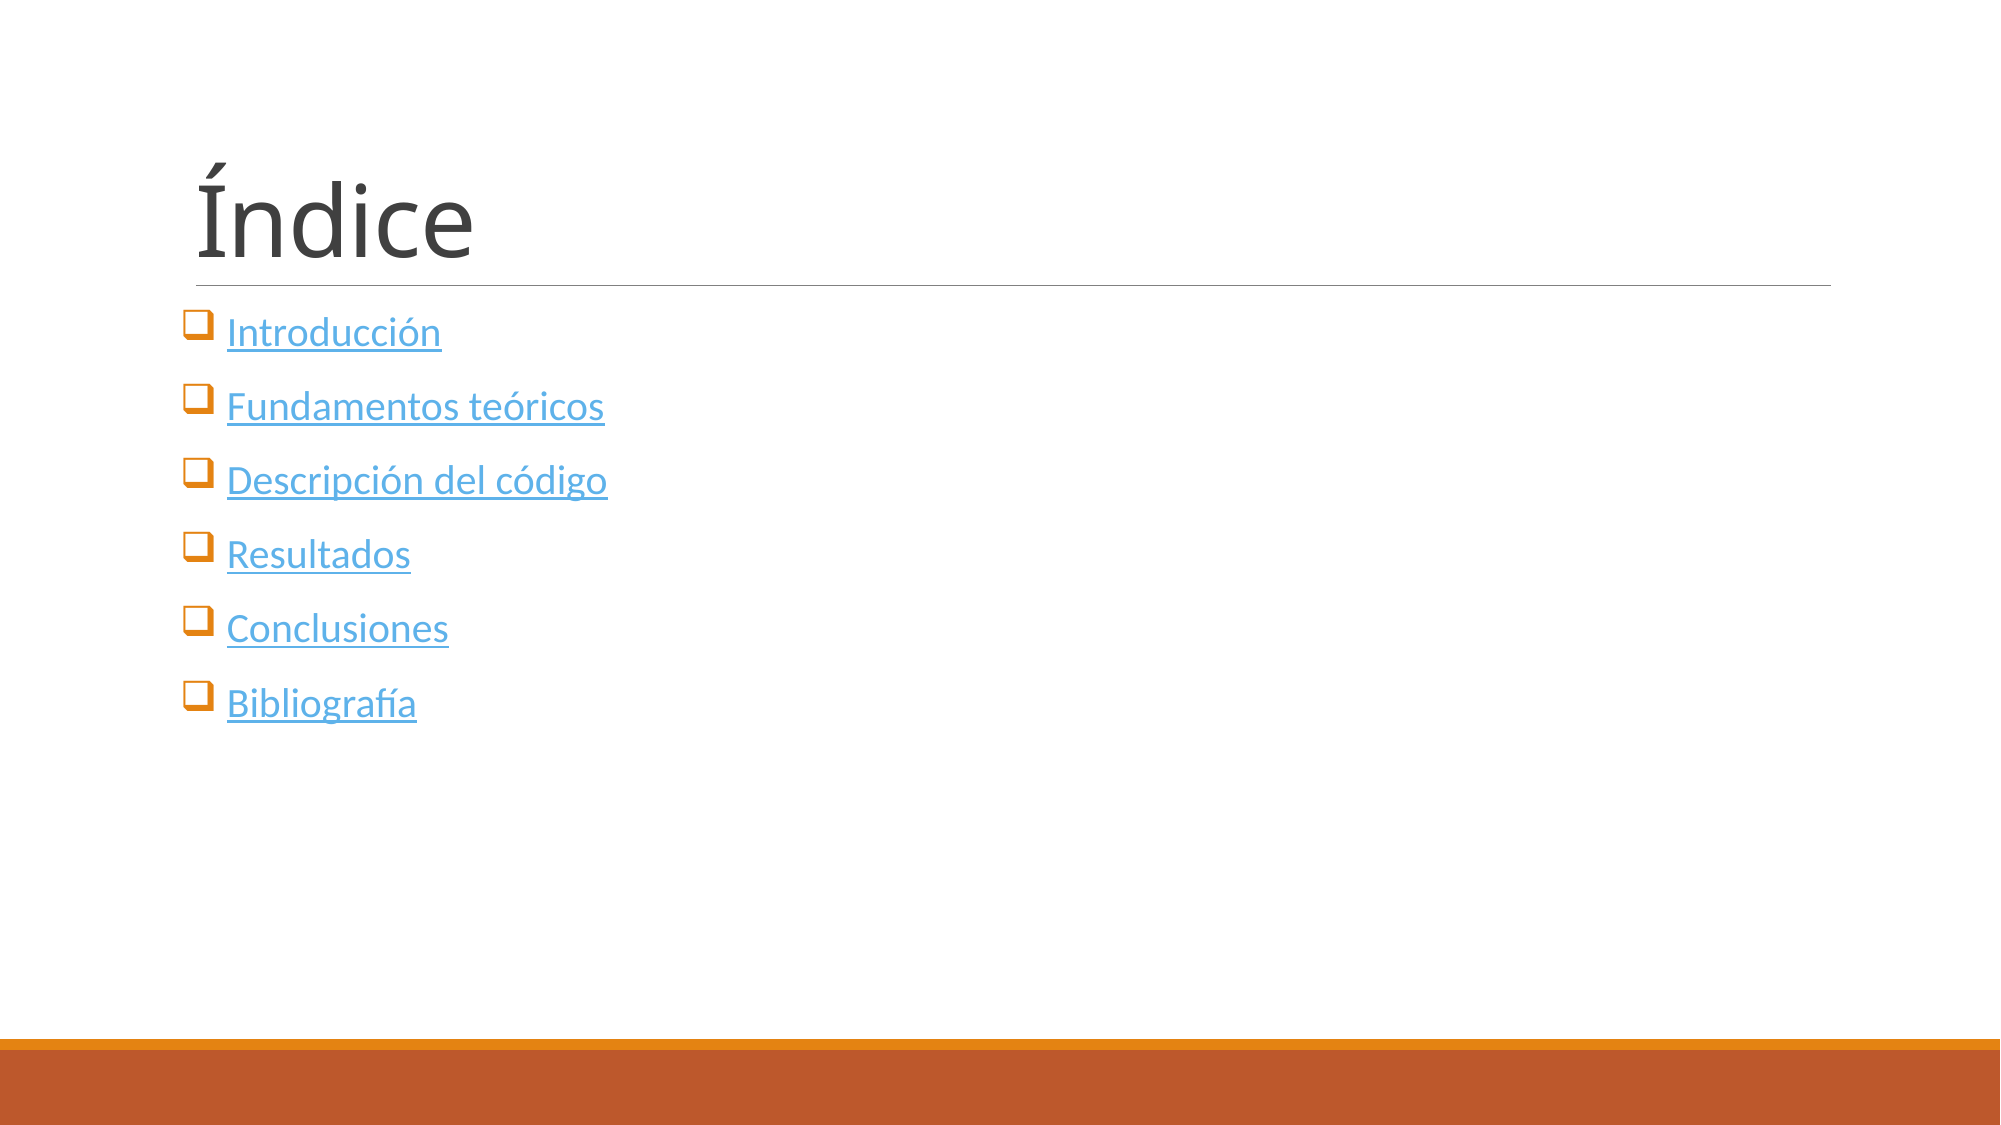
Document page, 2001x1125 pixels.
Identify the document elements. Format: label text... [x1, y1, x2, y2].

title Índice [180, 47, 1830, 285]
list Introducción Fundamentos teóricos Descripción del código Resultados Conclusiones Bibliografía [180, 302, 1830, 963]
